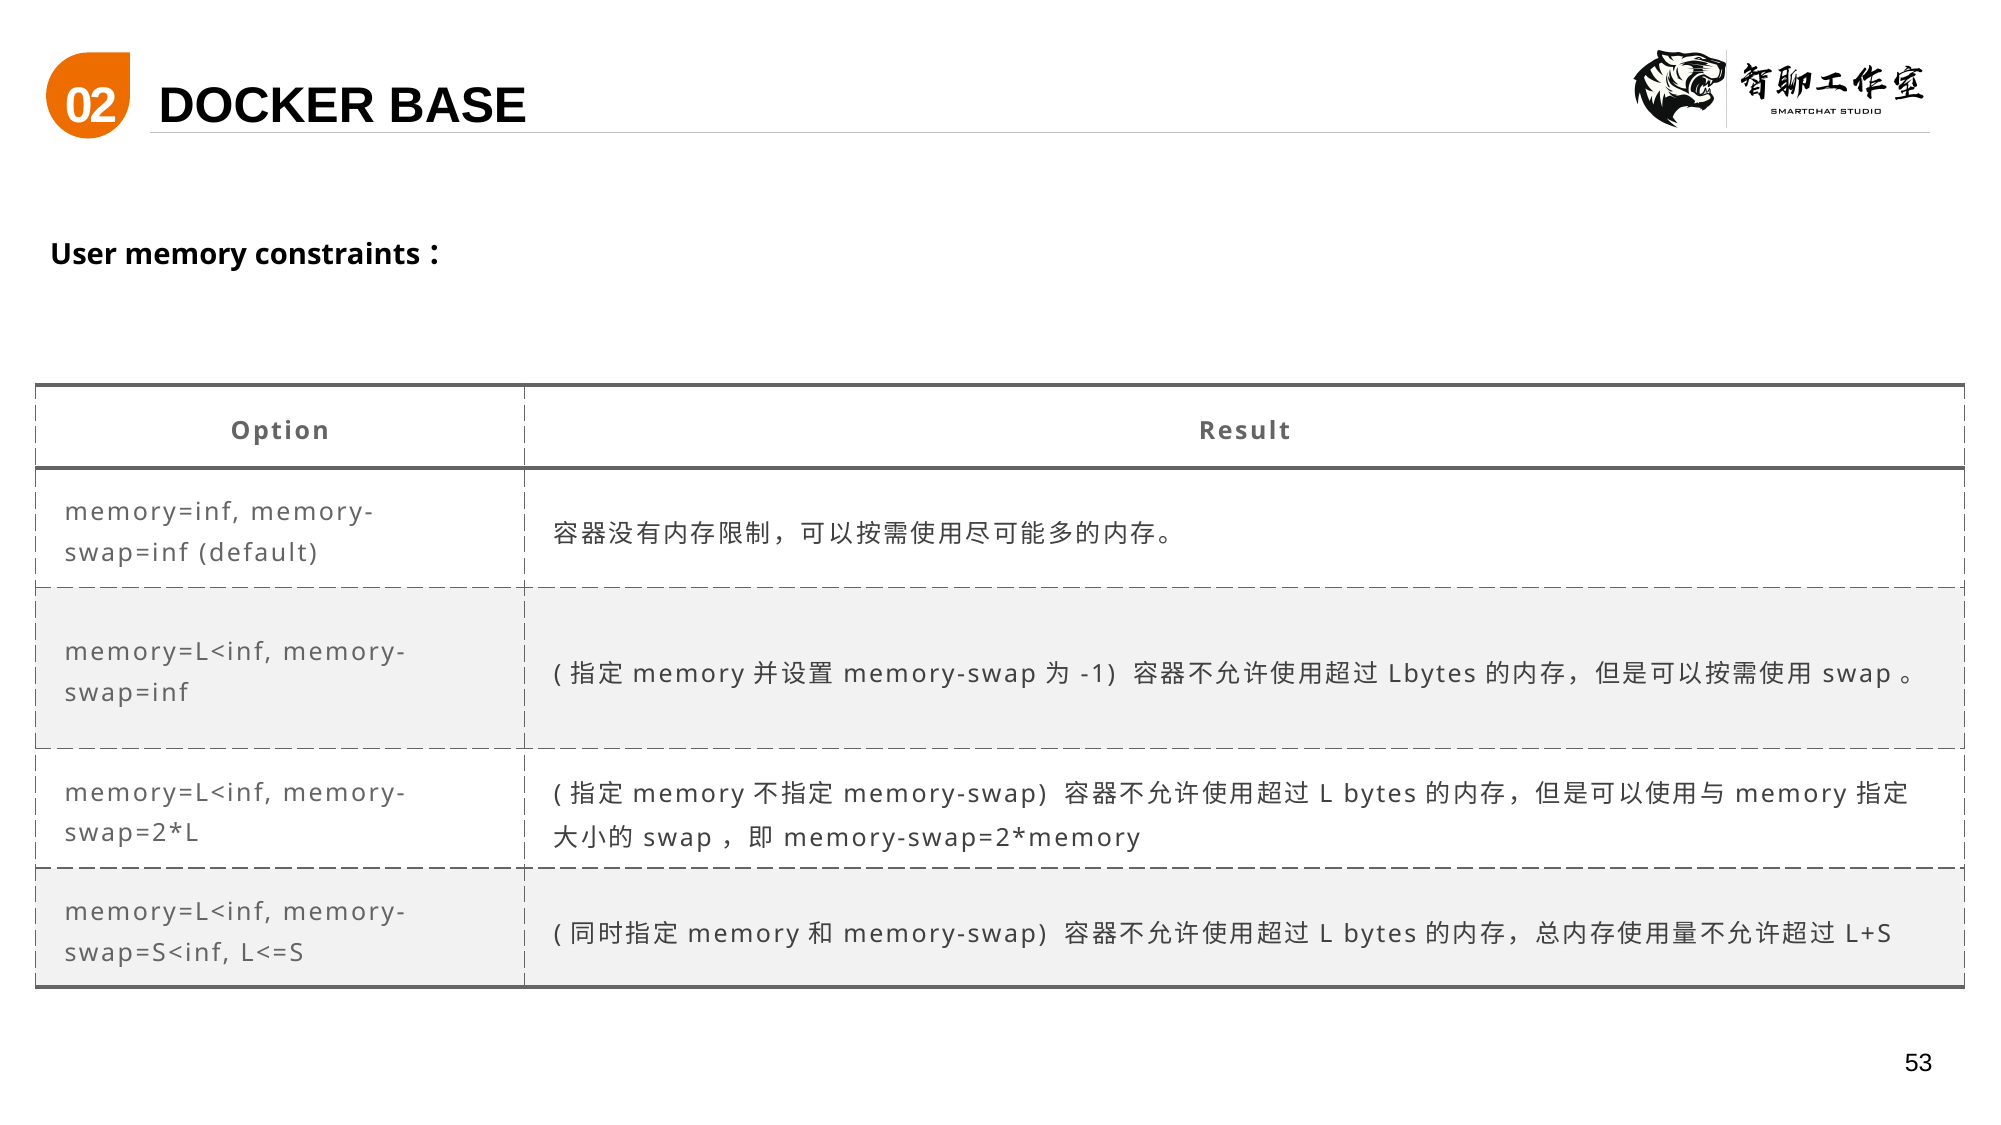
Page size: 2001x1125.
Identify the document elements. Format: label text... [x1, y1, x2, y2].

table_cell (同时指定memory和memory-swap) 容器不允许使用超过L bytes的内存，总内存使用量不允许超过L+S [525, 868, 1965, 985]
text_box DOCKER BASE [143, 47, 543, 141]
table_cell memory=L<inf, memory-swap=S<inf, L<=S [35, 868, 525, 985]
text_box 02 [49, 47, 132, 141]
table_header Option [35, 387, 525, 466]
table_cell (指定memory并设置memory-swap为-1) 容器不允许使用超过Lbytes的内存，但是可以按需使用swap。 [525, 587, 1965, 749]
table_header Result [525, 387, 1965, 466]
table_cell (指定memory不指定memory-swap) 容器不允许使用超过L bytes的内存，但是可以使用与memory指定大小的swap，即memory-swap=2*memory [525, 749, 1965, 868]
table_cell memory=inf, memory-swap=inf (default) [35, 470, 525, 587]
table_cell memory=L<inf, memory-swap=inf [35, 587, 525, 749]
picture [1633, 47, 1950, 129]
text_box User memory constraints： [35, 228, 1671, 279]
table_cell 容器没有内存限制，可以按需使用尽可能多的内存。 [525, 470, 1965, 587]
table_cell memory=L<inf, memory-swap=2*L [35, 749, 525, 868]
